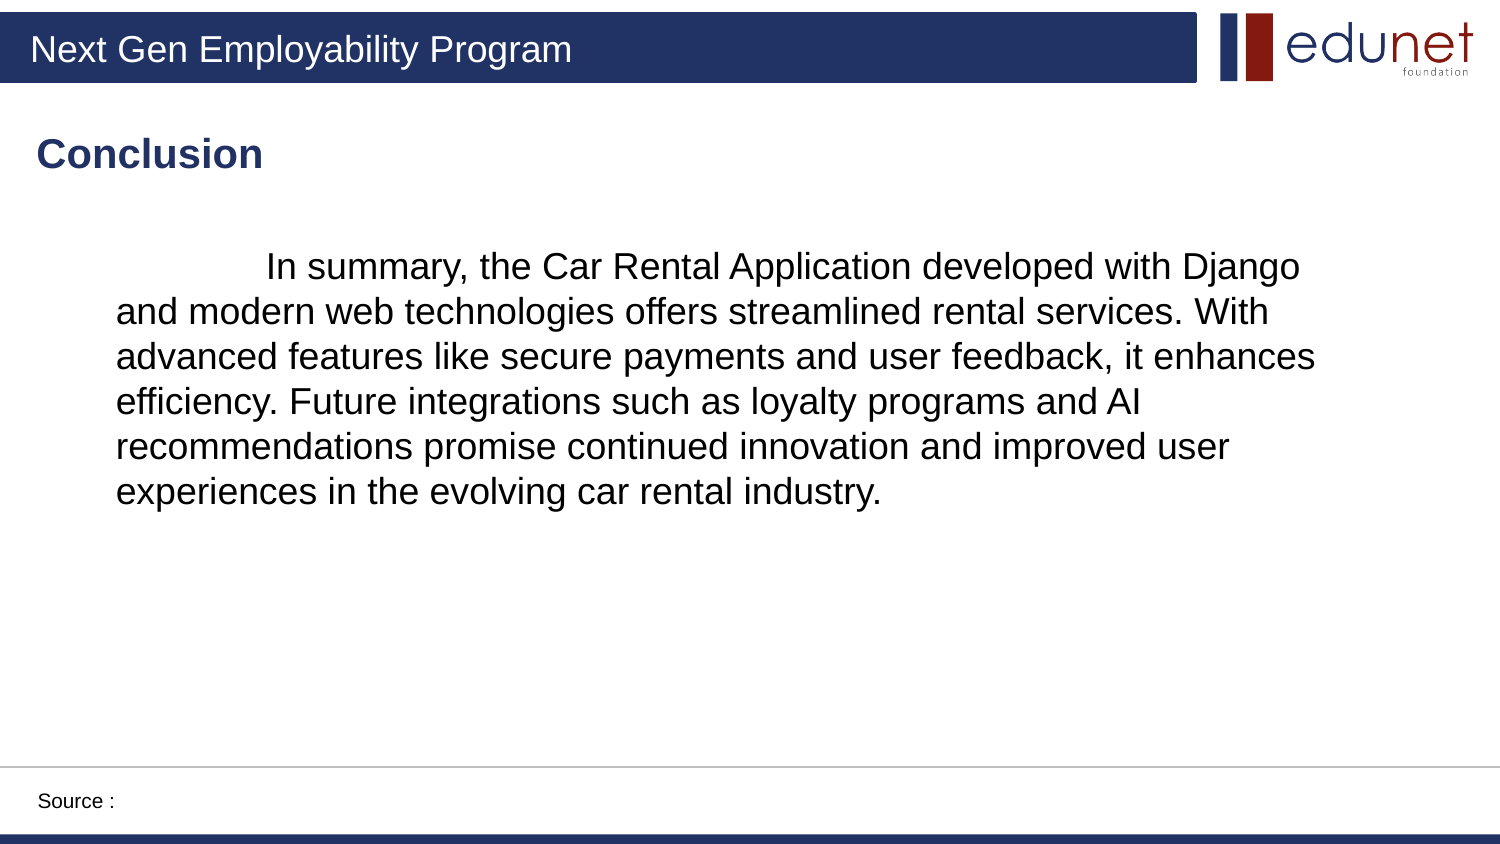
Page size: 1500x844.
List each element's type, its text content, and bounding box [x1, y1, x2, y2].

picture [1279, 14, 1482, 83]
text_box Source : [22, 776, 139, 826]
title Conclusion [21, 111, 504, 165]
text_box In summary, the Car Rental Application developed with Django and modern web technologies offers streamlined rental services. With advanced features like secure payments and user feedback, it enhances efficiency. Future integrations such as loyalty programs and AI recommendations promise continued innovation and improved user experiences in the evolving car rental industry. [101, 199, 1365, 520]
